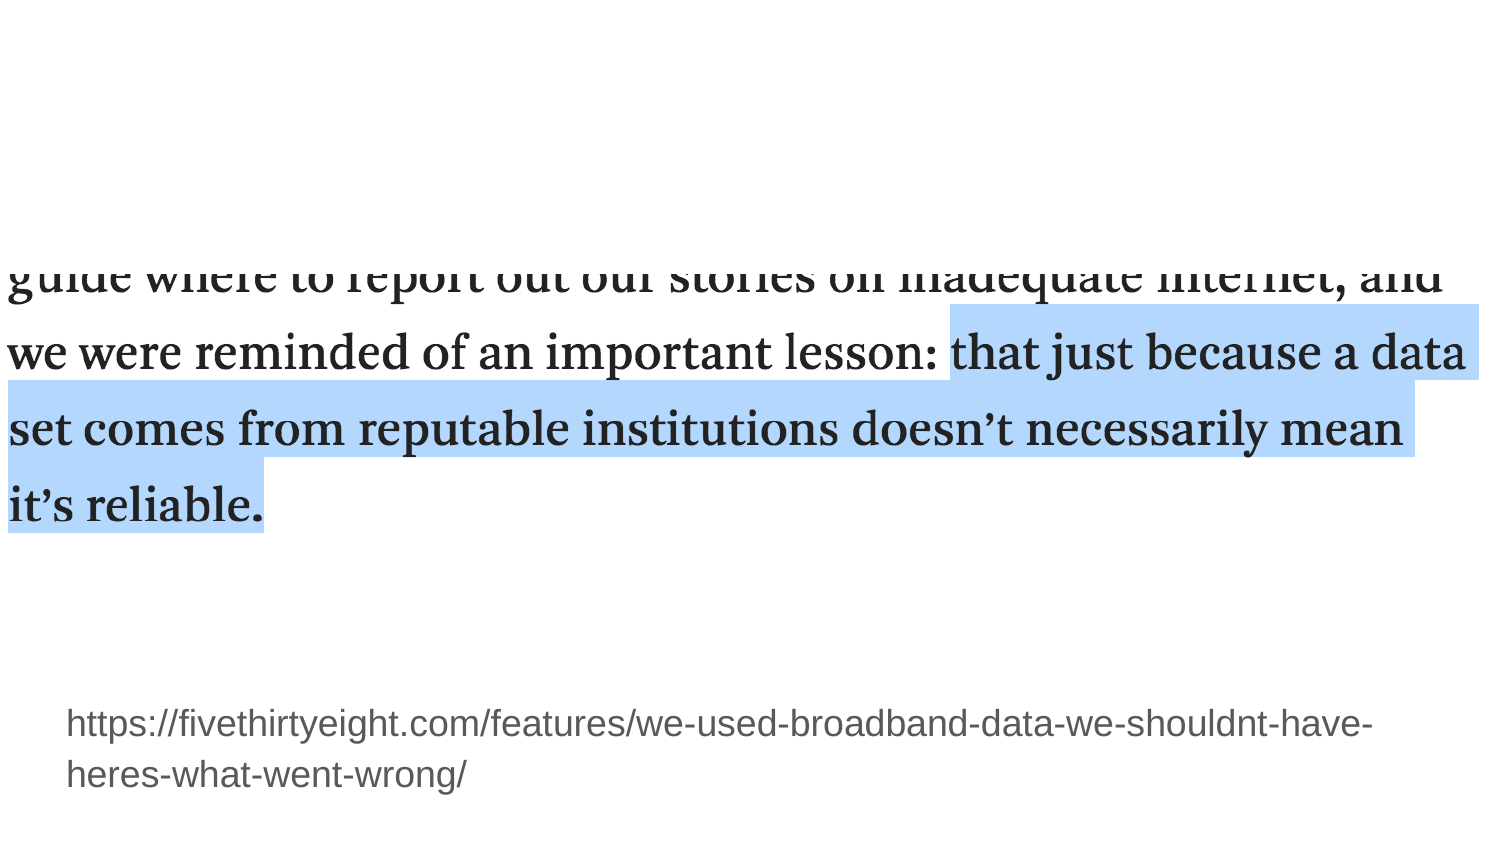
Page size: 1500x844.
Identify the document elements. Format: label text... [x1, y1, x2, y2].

picture [0, 274, 1500, 570]
list https://fivethirtyeight.com/features/we-used-broadband-data-we-shouldnt-have-heres-what-went-wrong/ [51, 676, 1449, 801]
